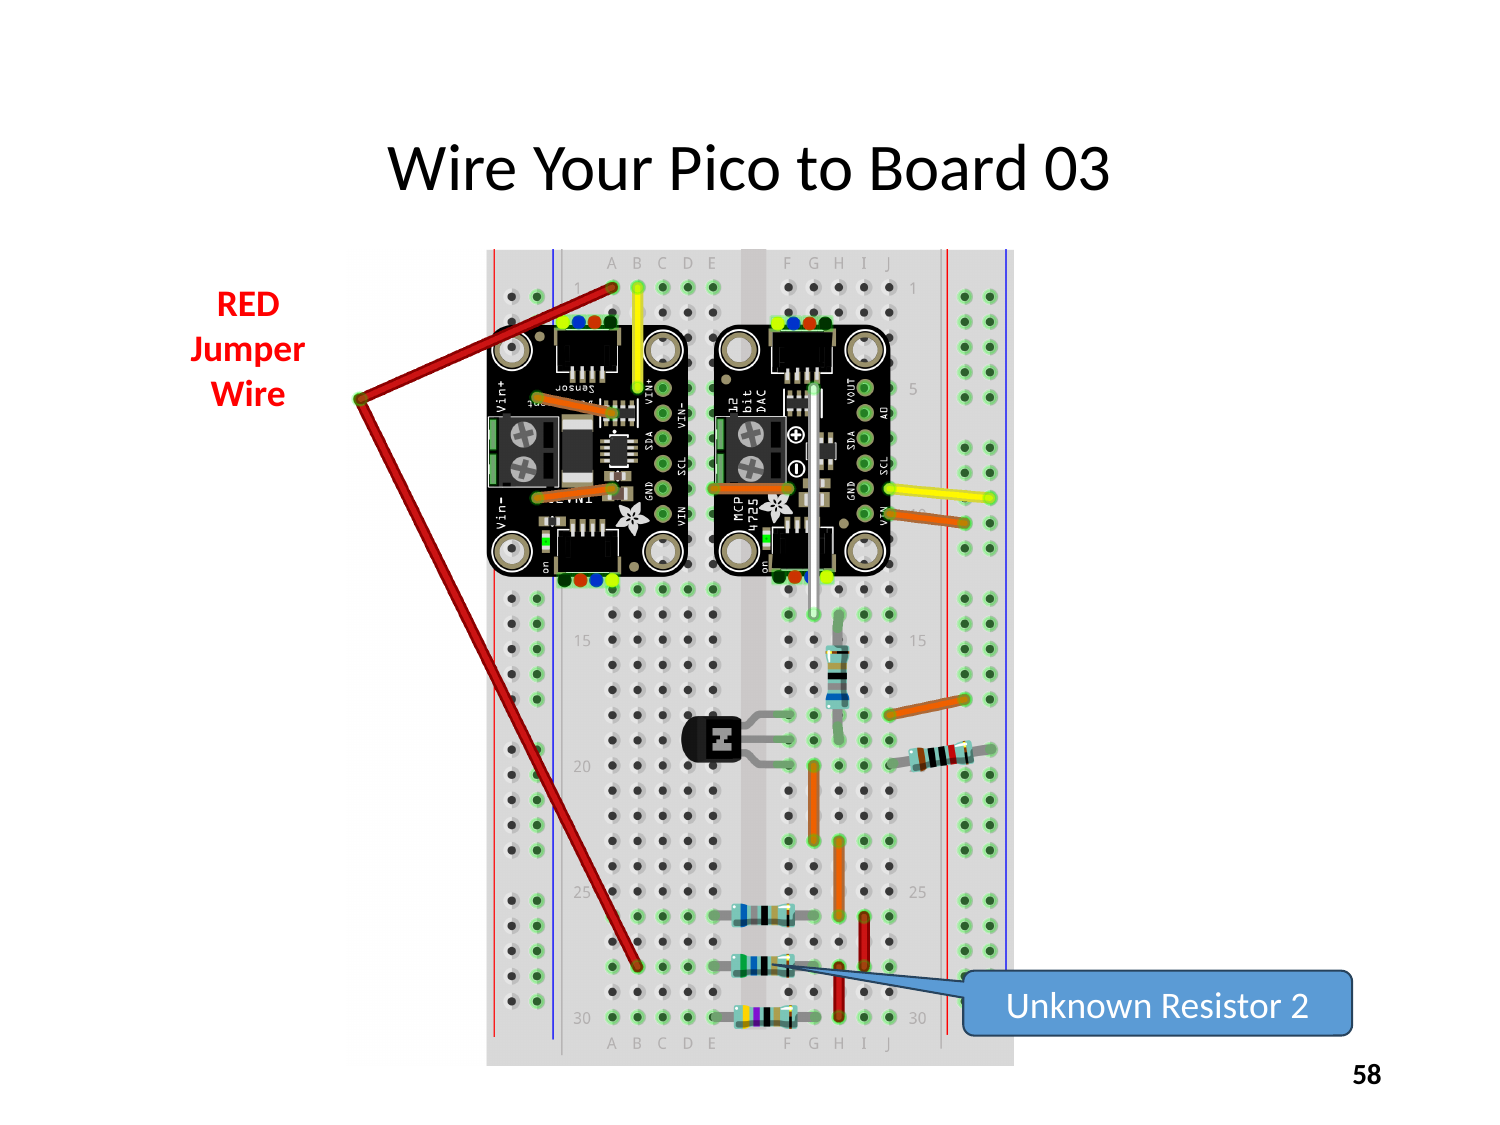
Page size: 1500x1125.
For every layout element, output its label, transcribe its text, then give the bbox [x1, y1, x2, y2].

text_box Unknown Resistor 2 [1014, 969, 1354, 1037]
title Wire Your Pico to Board 03 [103, 59, 1397, 278]
slide_number 58 [1059, 1042, 1397, 1103]
picture [346, 249, 1014, 1066]
text_box RED Jumper Wire [168, 271, 329, 422]
